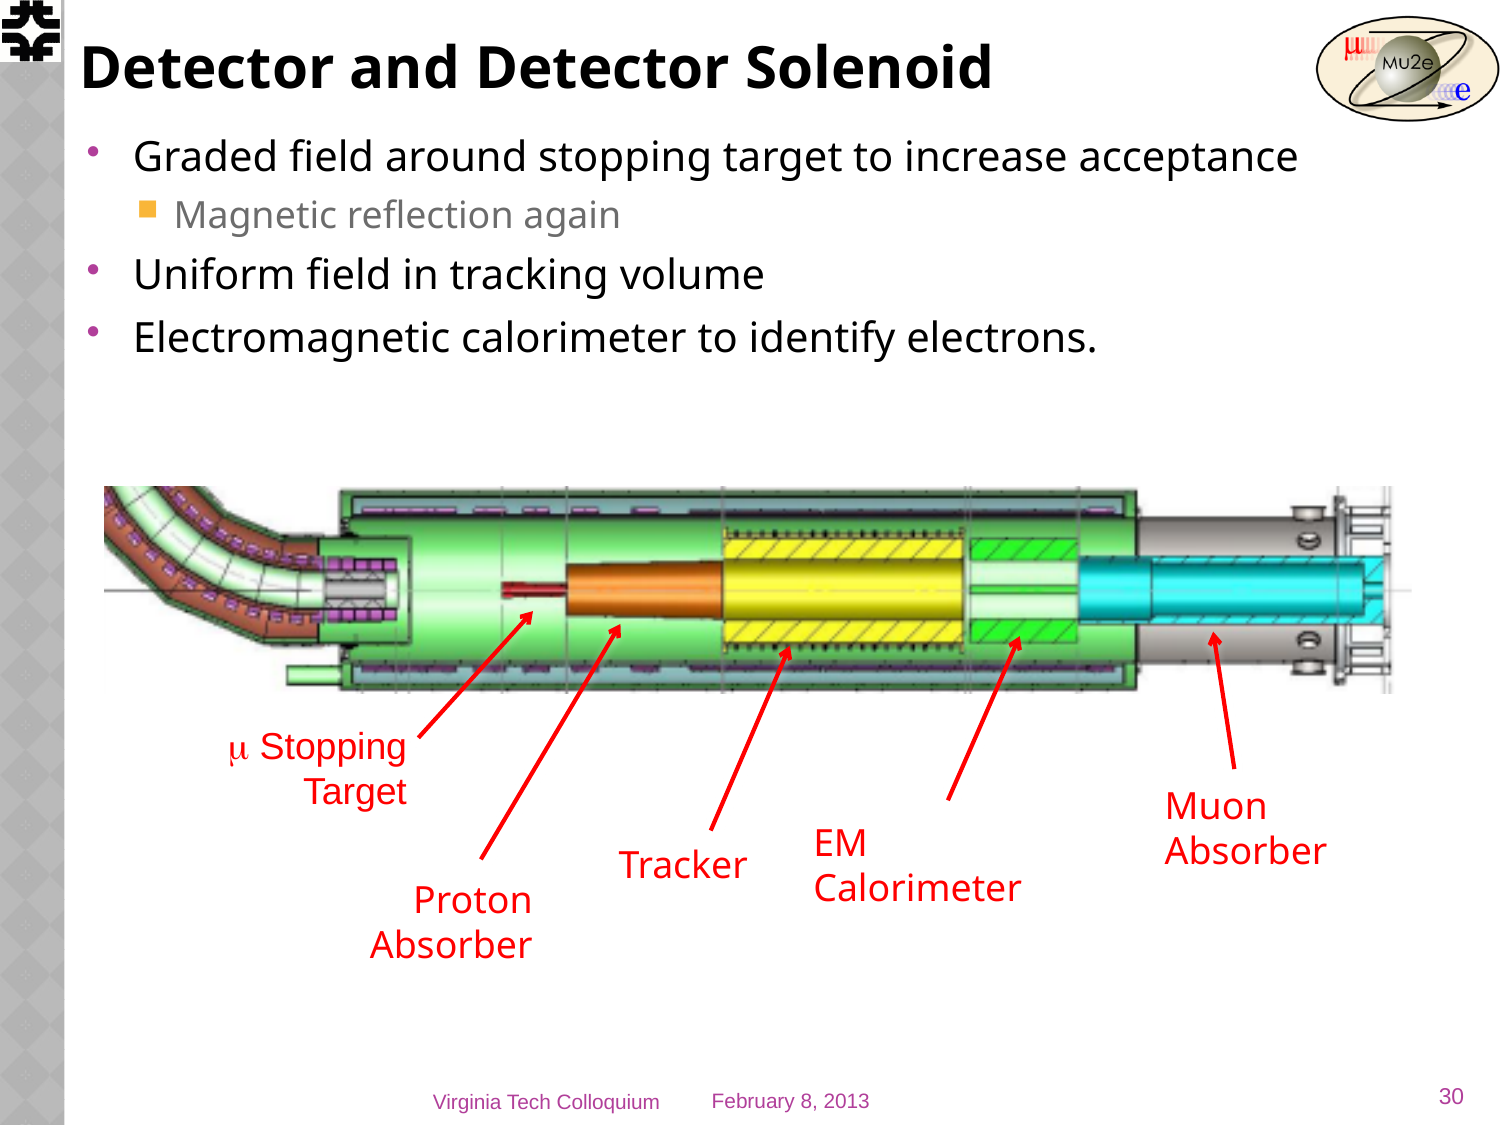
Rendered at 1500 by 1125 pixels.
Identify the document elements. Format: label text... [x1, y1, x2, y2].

picture [103, 486, 1413, 694]
text_box EM Calorimeter [798, 812, 1092, 917]
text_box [947, 635, 1021, 801]
slide_number 30 [1367, 1071, 1465, 1110]
picture [0, 0, 61, 62]
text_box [710, 645, 791, 831]
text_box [1212, 631, 1235, 770]
text_box m Stopping Target [201, 715, 422, 820]
text_box Tracker [542, 833, 763, 894]
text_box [480, 623, 621, 860]
title Detector and Detector Solenoid [72, 27, 1313, 101]
picture [1315, 15, 1500, 122]
text_box Muon Absorber [1149, 774, 1444, 880]
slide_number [0, 0, 65, 1125]
footer Virginia Tech Colloquium [75, 1075, 675, 1114]
text_box Proton Absorber [327, 868, 548, 974]
list Graded field around stopping target to increase acceptance Magnetic reflection again Uniform field in tracking volume Electromagnetic calorimeter to identify electrons. [72, 122, 1428, 1034]
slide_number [696, 1075, 1025, 1114]
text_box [417, 610, 534, 739]
